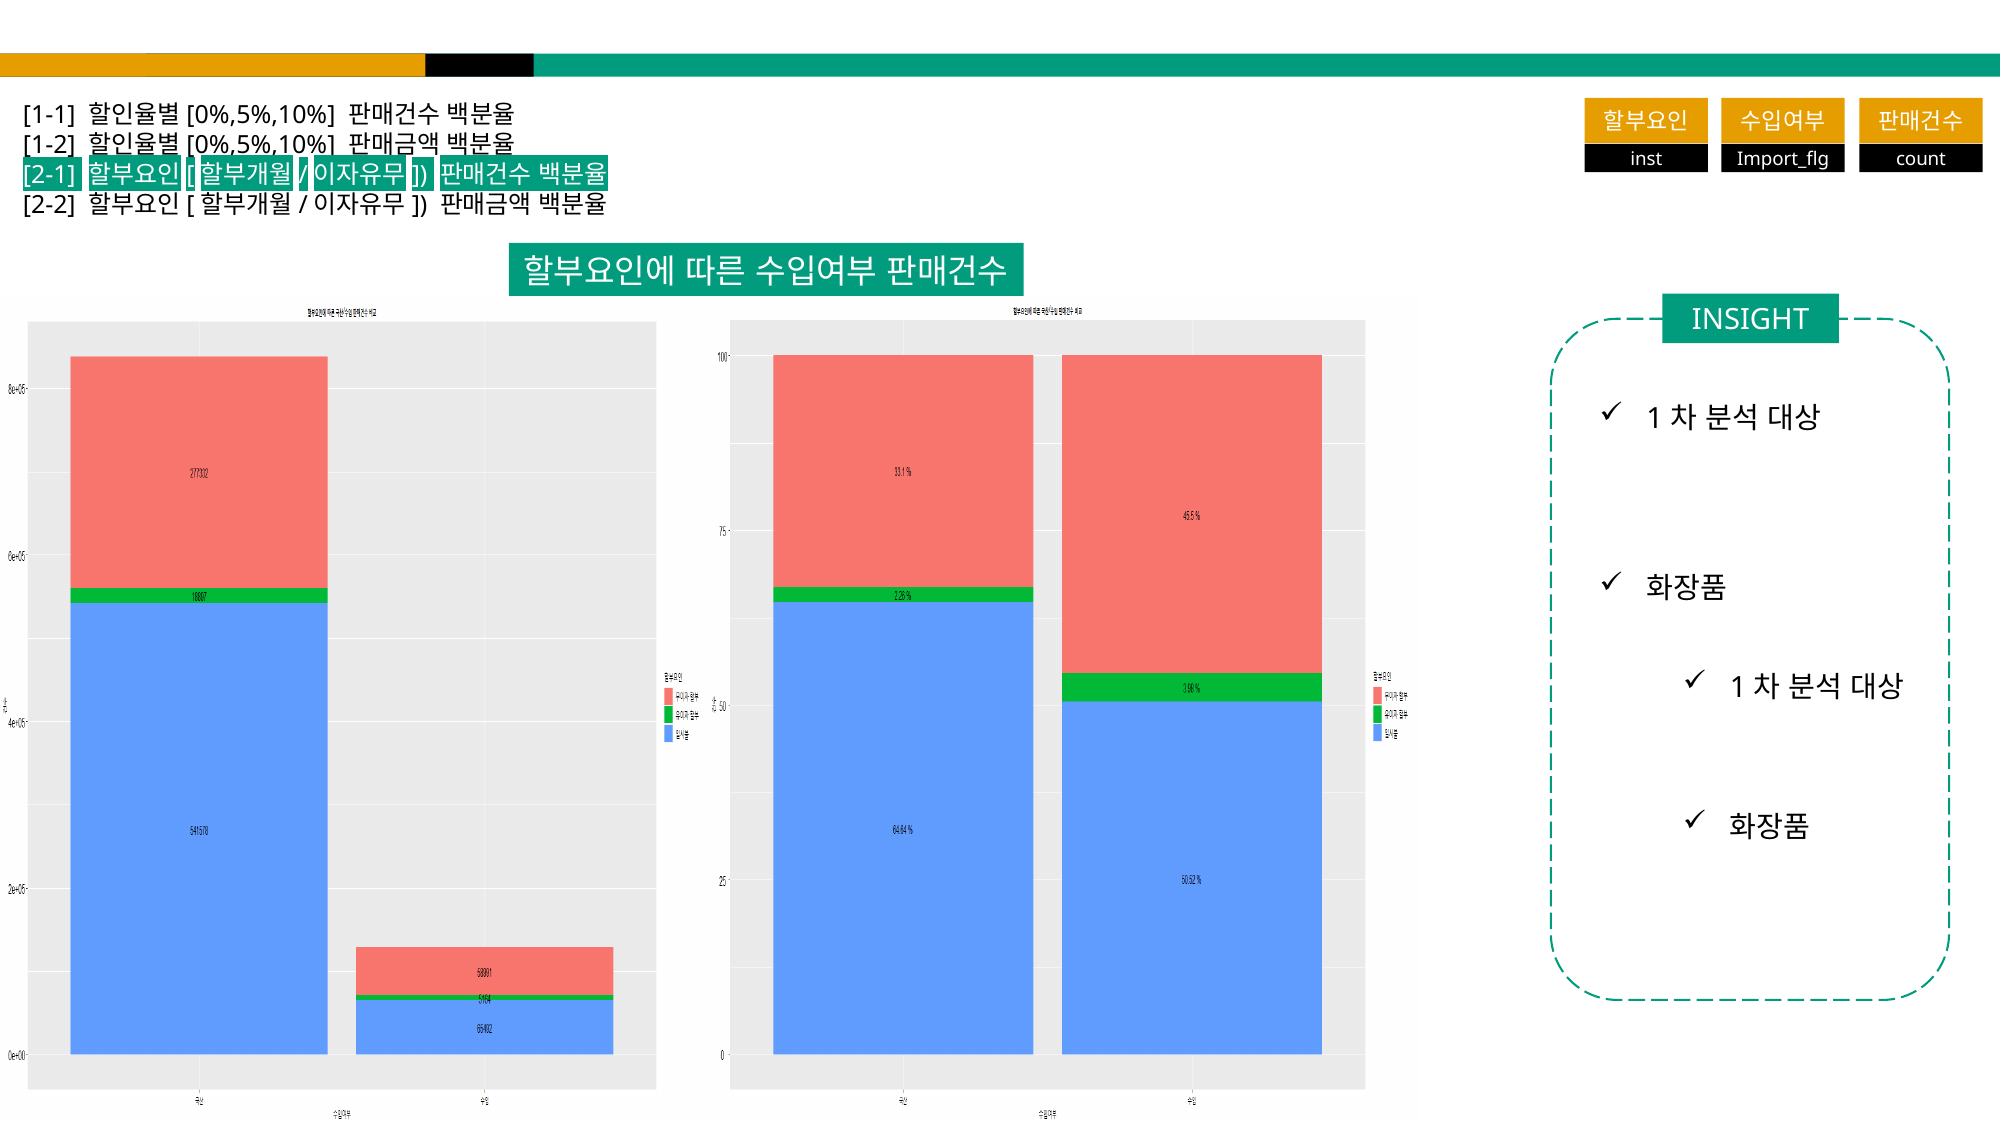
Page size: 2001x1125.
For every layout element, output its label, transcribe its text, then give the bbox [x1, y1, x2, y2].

text_box [535, 53, 2000, 78]
text_box Import_flg [1720, 144, 1846, 173]
text_box INSIGHT [1662, 293, 1839, 344]
text_box [1549, 317, 1951, 1001]
text_box 수입여부 [1720, 97, 1846, 144]
text_box [426, 53, 535, 78]
text_box 1차 분석 대상 화장품 [1668, 661, 1949, 886]
picture [0, 296, 1418, 1124]
text_box [1-1] 할인율별[0%,5%,10%] 판매건수 백분율 [1-2] 할인율별[0%,5%,10%] 판매금액 백분율 [2-1] 할부요인[할부개월/이자유무]) 판매건수 백분율 [2-2] 할부요인[할부개월/이자유무]) 판매금액 백분율 [8, 91, 634, 226]
text_box [0, 53, 426, 78]
text_box 할부요인에 따른 수입여부 판매건수 [508, 242, 1024, 296]
text_box count [1858, 144, 1984, 173]
text_box 판매건수 [1858, 97, 1984, 144]
text_box inst [1584, 144, 1709, 173]
text_box 할부요인 [1584, 97, 1709, 144]
text_box 화장품 [1584, 562, 1774, 613]
text_box 1차 분석 대상 [1584, 392, 1866, 442]
